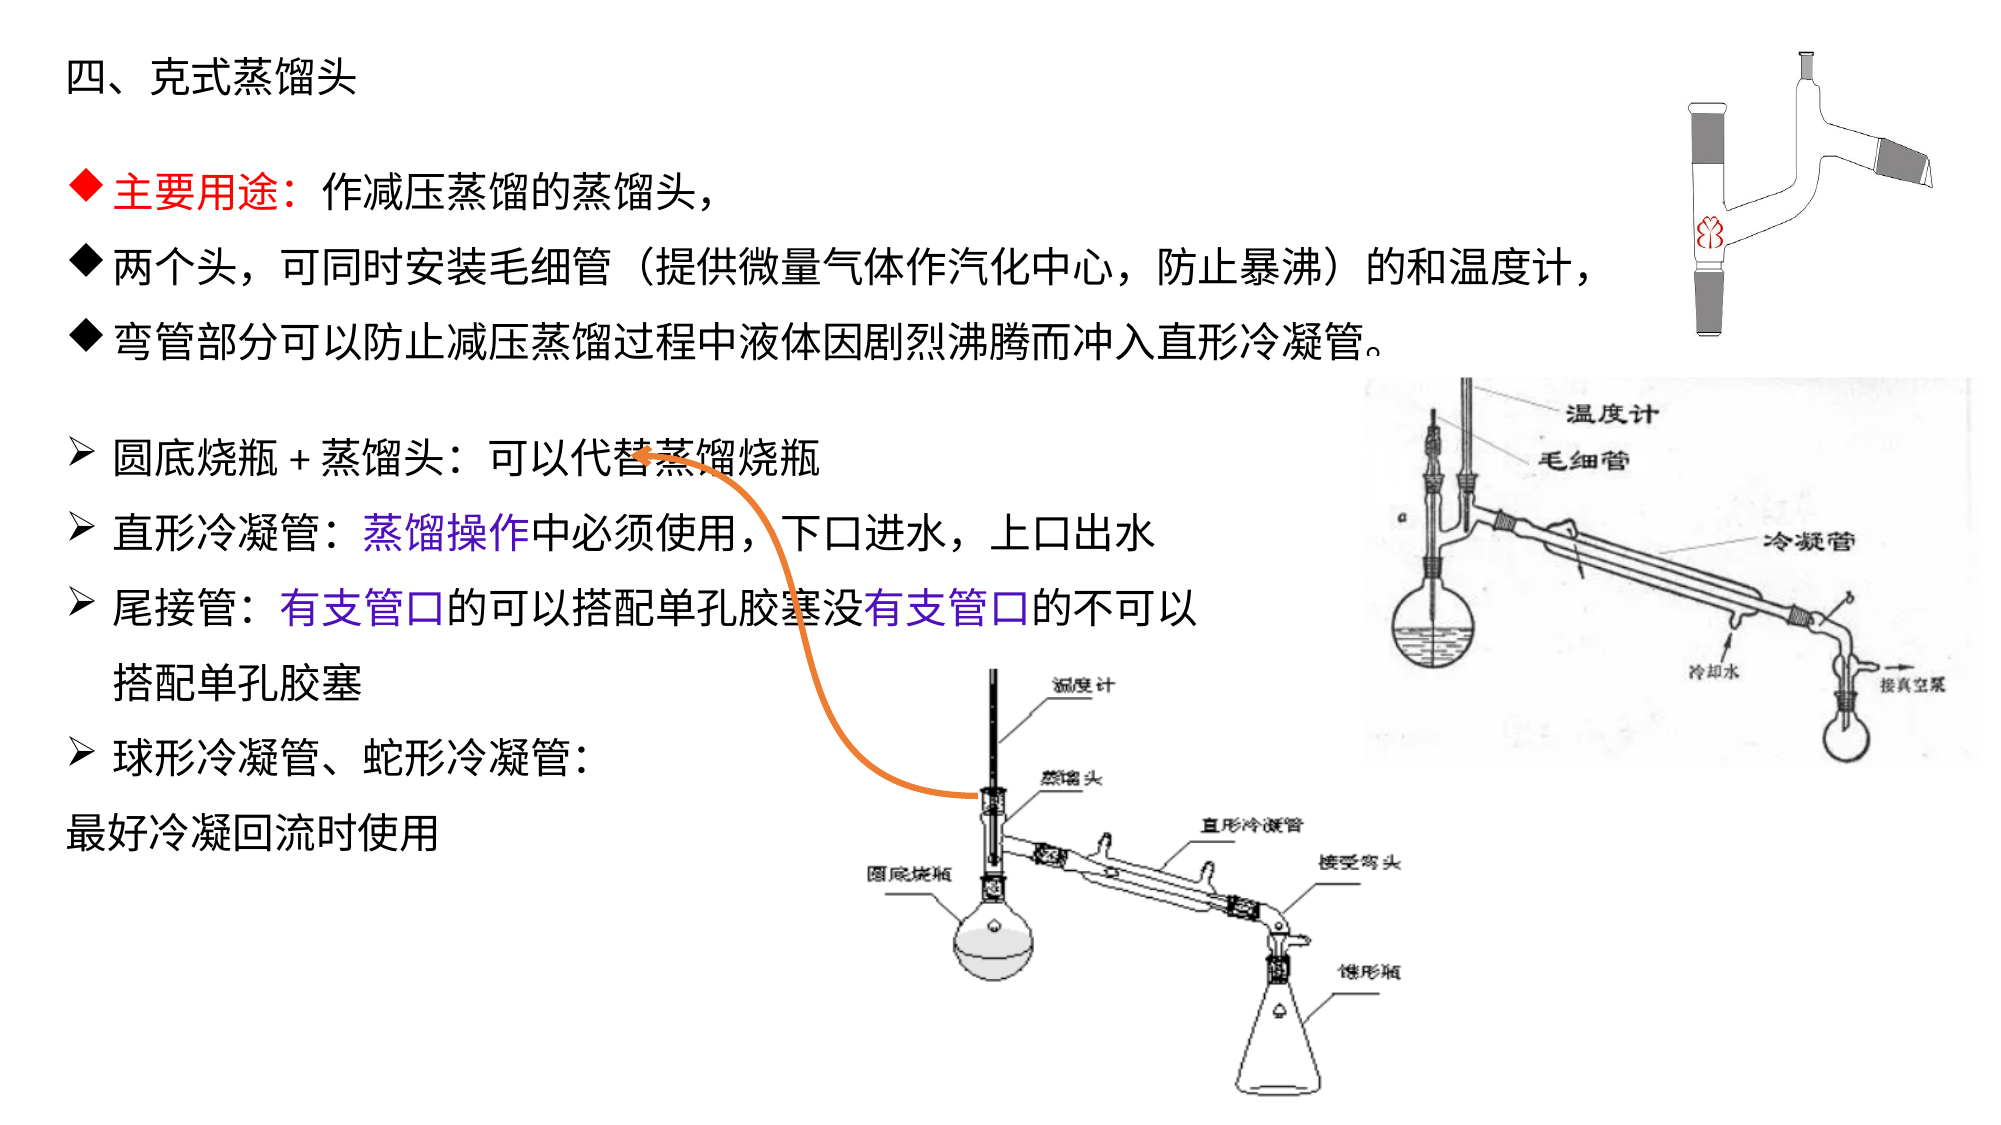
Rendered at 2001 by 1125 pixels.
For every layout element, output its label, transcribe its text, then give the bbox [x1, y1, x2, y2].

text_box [630, 455, 978, 796]
text_box 圆底烧瓶+蒸馏头：可以代替蒸馏烧瓶 直形冷凝管：蒸馏操作中必须使用，下口进水，上口出水 尾接管：有支管口的可以搭配单孔胶塞没有支管口的不可以搭配单孔胶塞 球形冷凝管、蛇形冷凝管： 最好冷凝回流时使用 [50, 399, 1217, 940]
picture [1686, 20, 1937, 342]
text_box 主要用途：作减压蒸馏的蒸馏头， 两个头，可同时安装毛细管（提供微量气体作汽化中心，防止暴沸）的和温度计， 弯管部分可以防止减压蒸馏过程中液体因剧烈沸腾而冲入直形冷凝管。 [50, 132, 1602, 373]
picture [839, 356, 2000, 1125]
text_box 四、克式蒸馏头 [50, 43, 439, 109]
